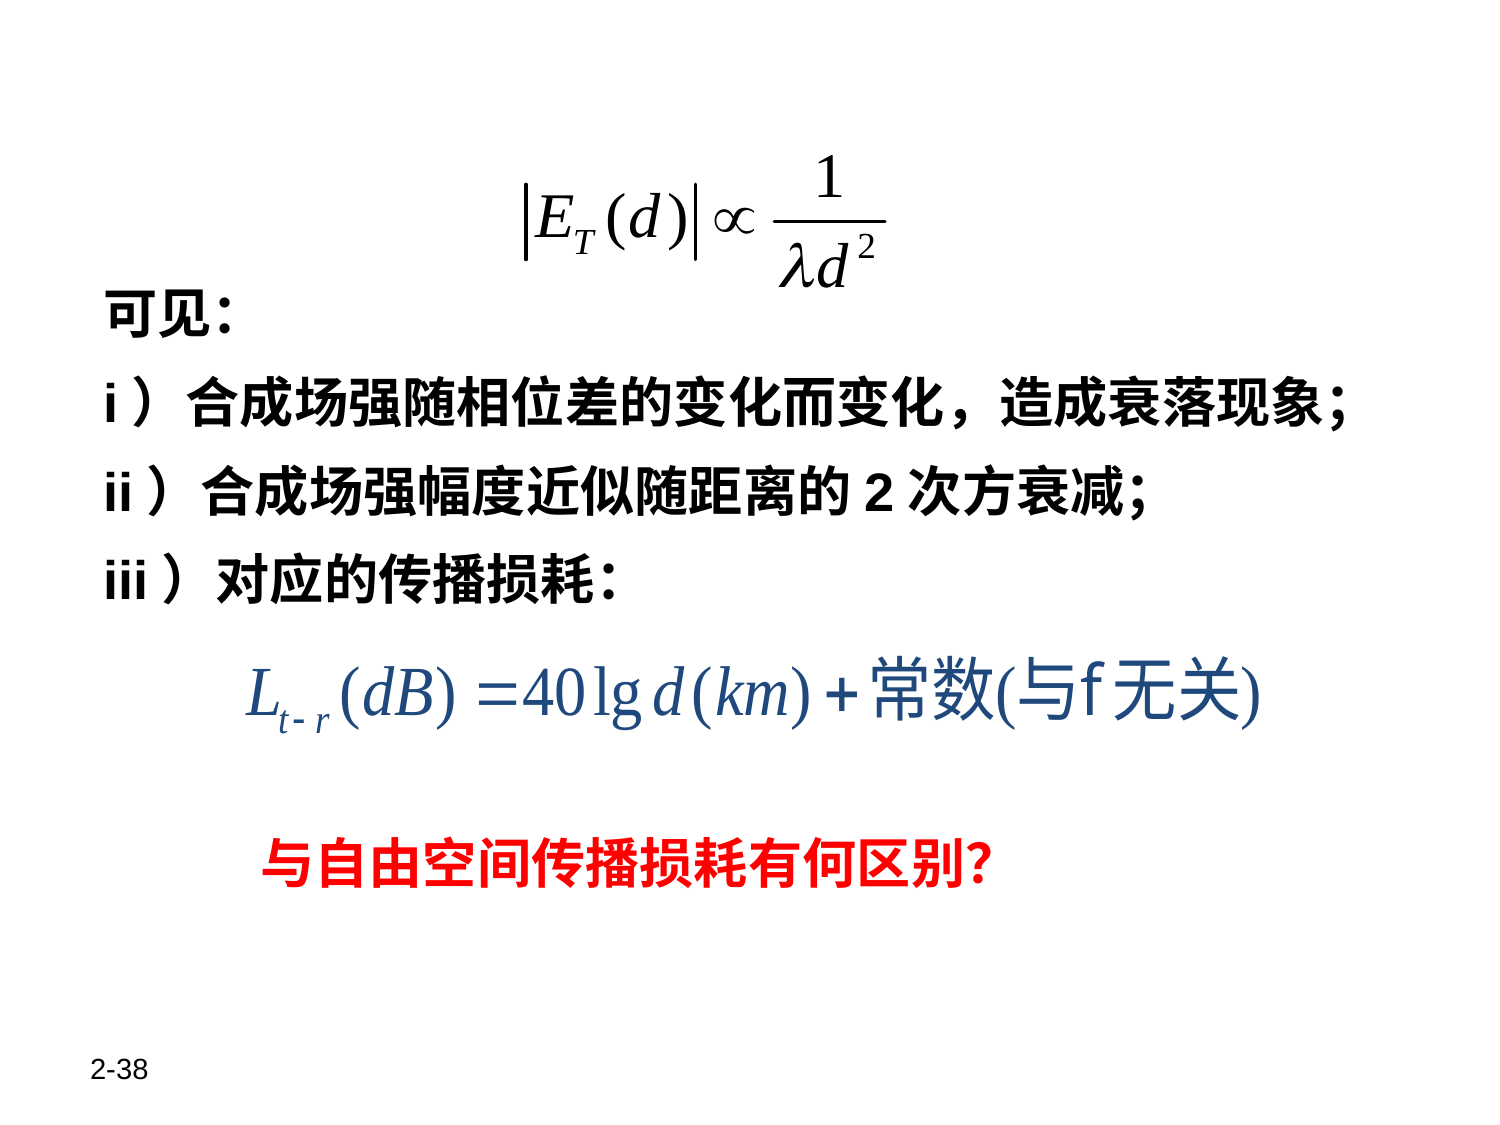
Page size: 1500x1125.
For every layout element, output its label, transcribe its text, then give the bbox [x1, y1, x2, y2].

list 可见： i）合成场强随相位差的变化而变化，造成衰落现象； ii）合成场强幅度近似随距离的2次方衰减； iii）对应的传播损耗： [88, 113, 1413, 934]
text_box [234, 644, 1276, 751]
text_box 与自由空间传播损耗有何区别？ [245, 822, 1035, 902]
footer 2- [74, 1042, 426, 1103]
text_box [513, 136, 901, 302]
